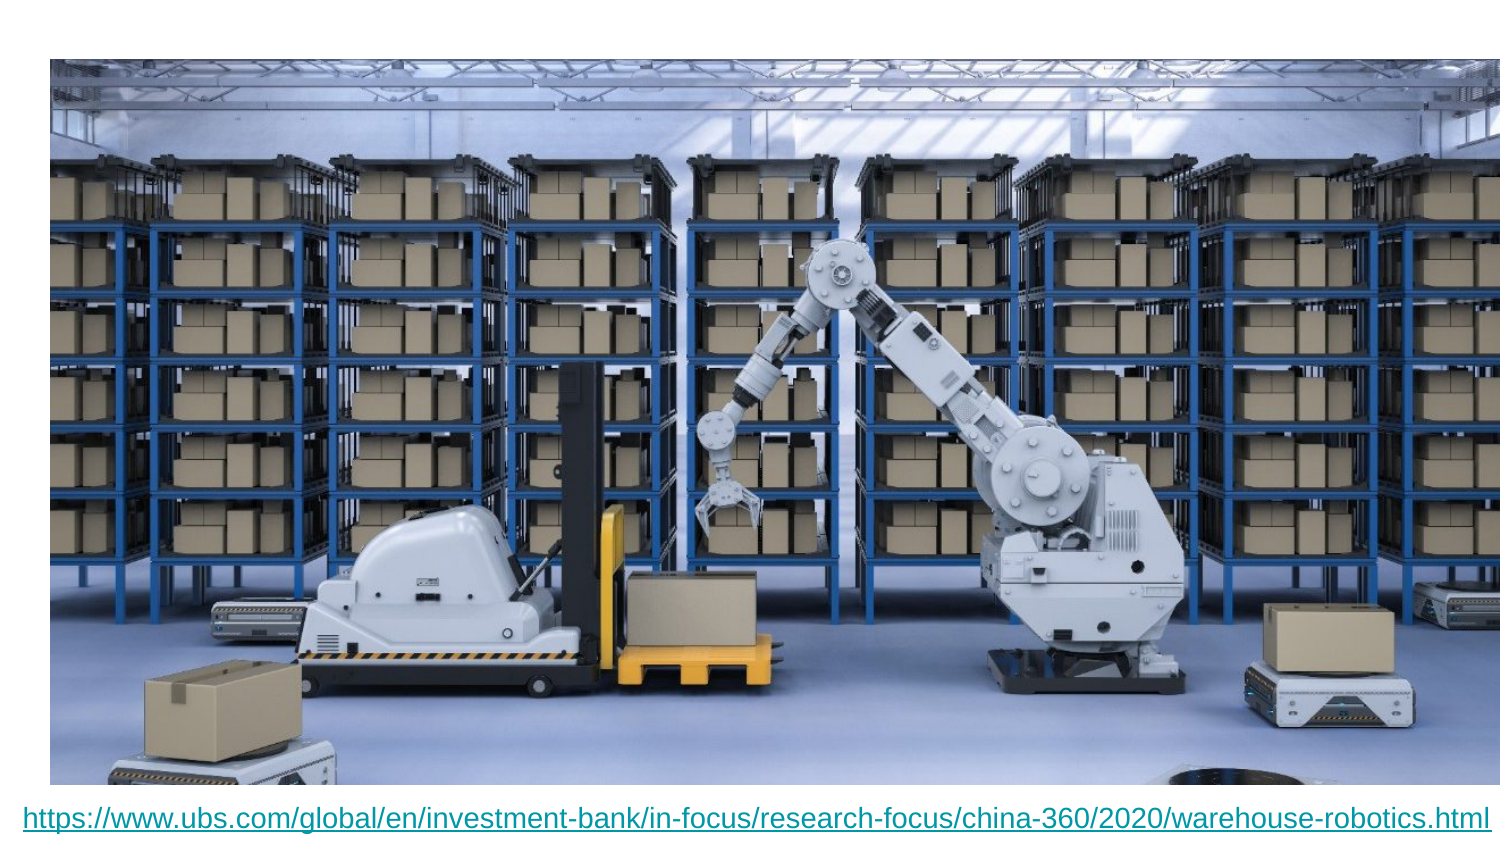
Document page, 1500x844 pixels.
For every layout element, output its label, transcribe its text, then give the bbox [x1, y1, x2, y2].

text_box https://www.ubs.com/global/en/investment-bank/in-focus/research-focus/china-360/2020/warehouse-robotics.html [7, 784, 1500, 844]
picture [49, 59, 1500, 785]
